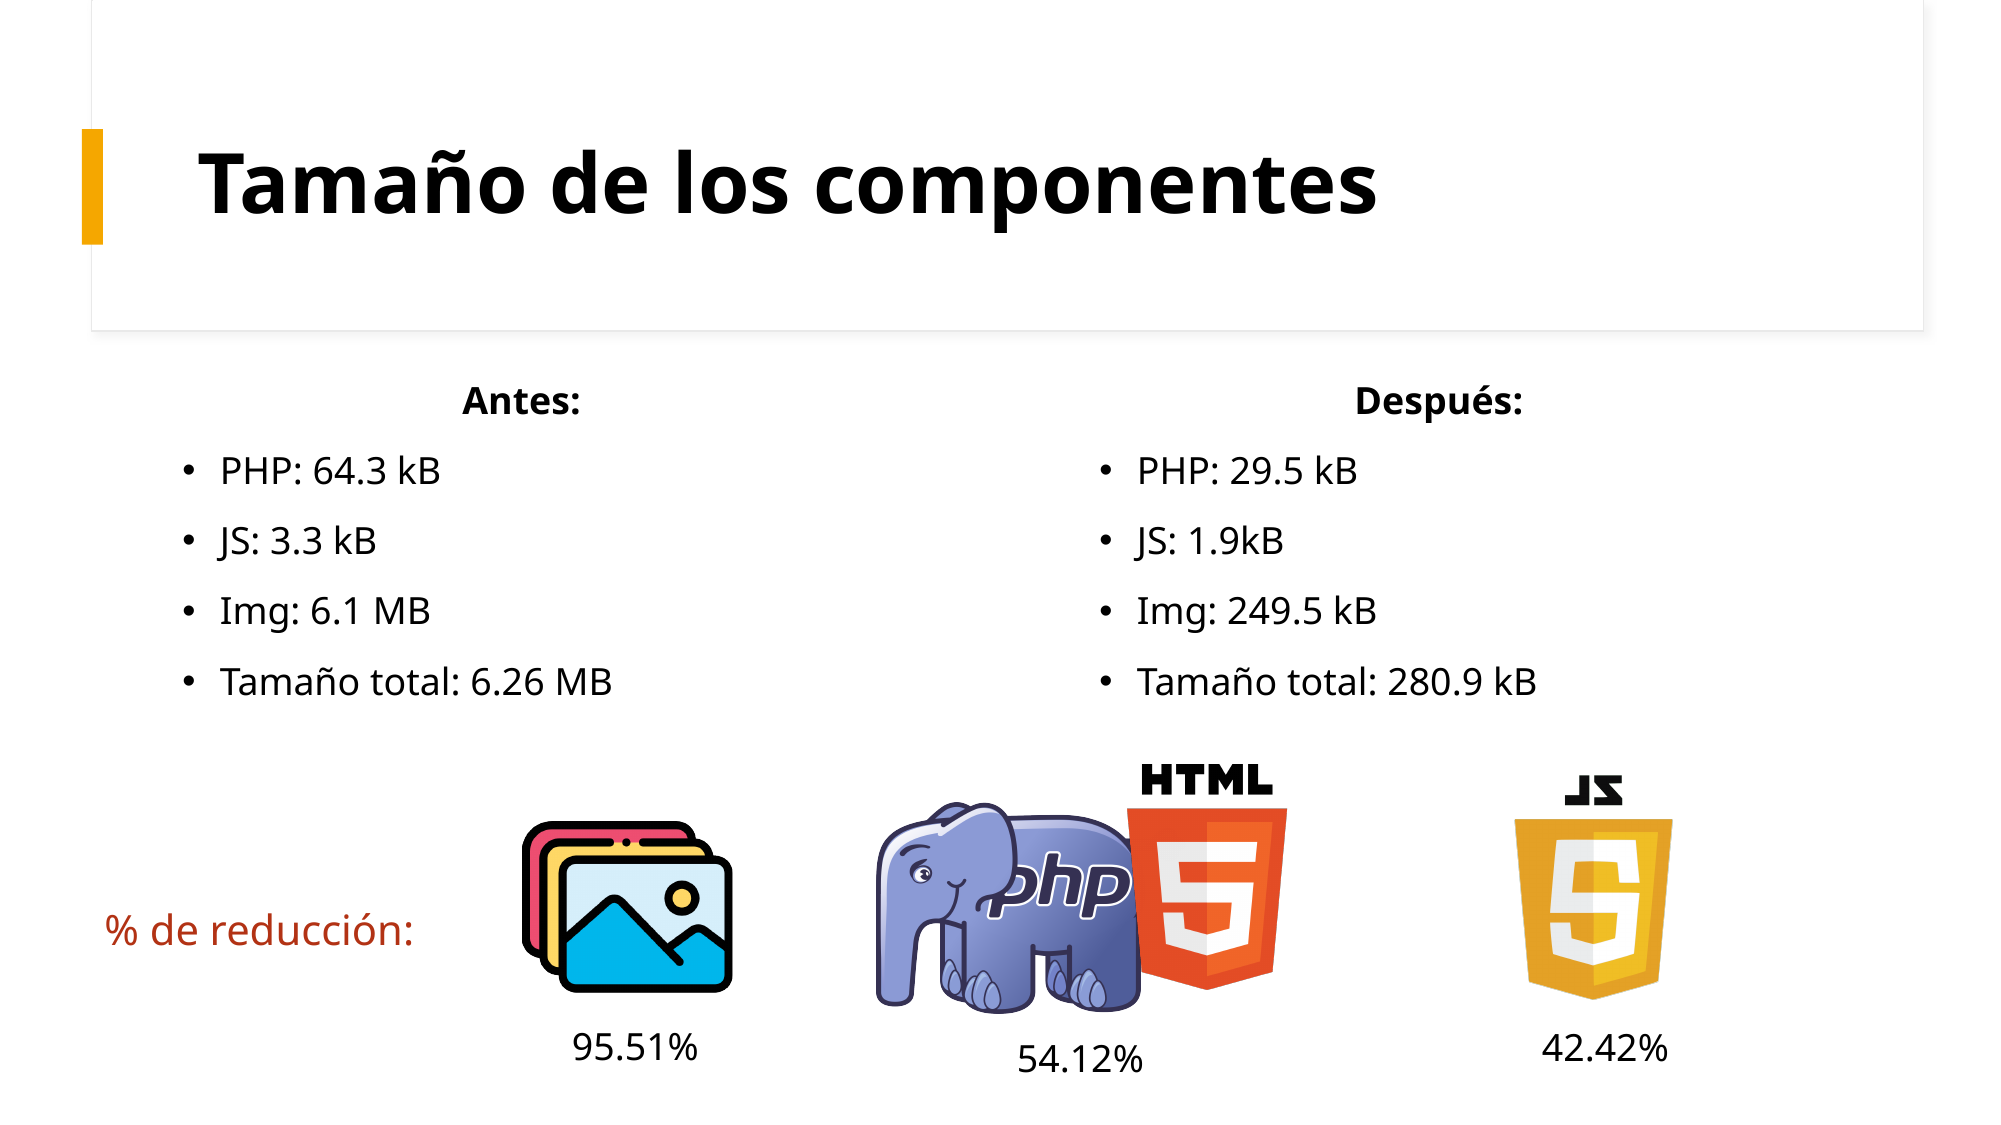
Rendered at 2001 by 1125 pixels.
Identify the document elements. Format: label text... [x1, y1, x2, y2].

text_box % de reducción: [89, 891, 457, 1001]
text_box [876, 764, 1320, 1108]
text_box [1415, 775, 1772, 1097]
text_box Después: PHP: 29.5 kB JS: 1.9kB Img: 249.5 kB Tamaño total: 280.9 kB [1084, 364, 1794, 734]
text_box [522, 801, 750, 1096]
title Tamaño de los componentes [183, 90, 1851, 284]
text_box Antes: PHP: 64.3 kB JS: 3.3 kB Img: 6.1 MB Tamaño total: 6.26 MB [167, 364, 876, 754]
